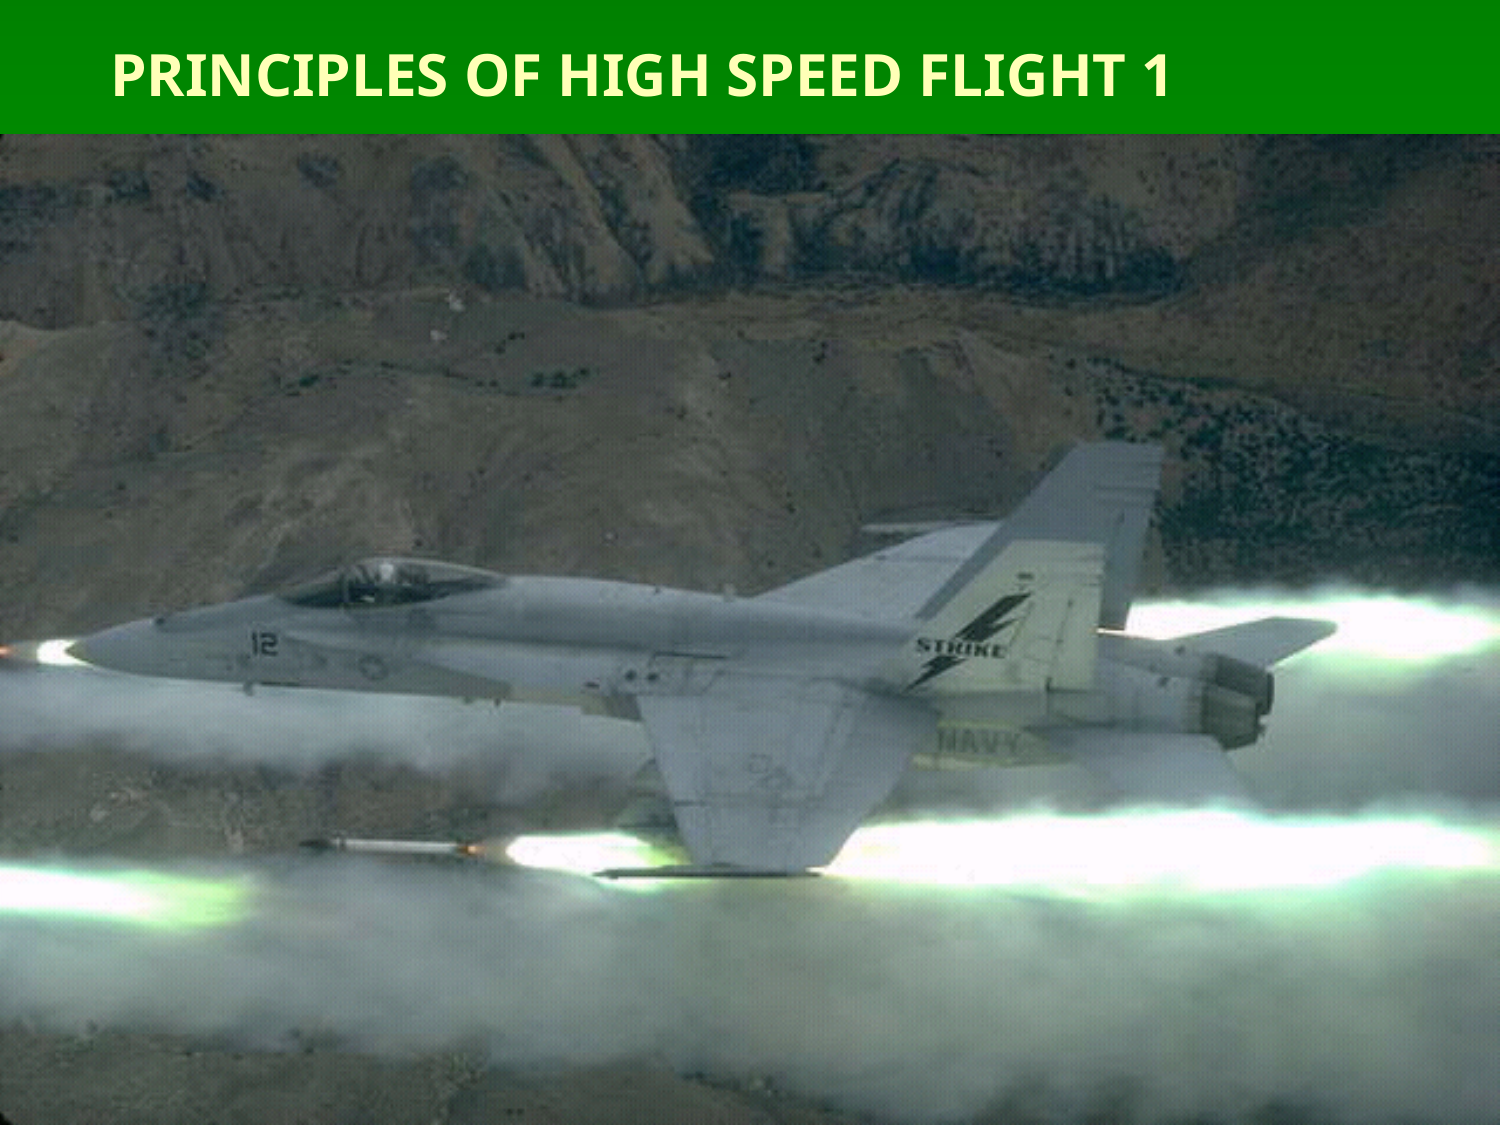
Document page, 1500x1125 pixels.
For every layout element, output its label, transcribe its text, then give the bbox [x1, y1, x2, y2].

picture [0, 133, 1500, 1125]
title PRINCIPLES OF HIGH SPEED FLIGHT 1 [19, 2, 1475, 132]
